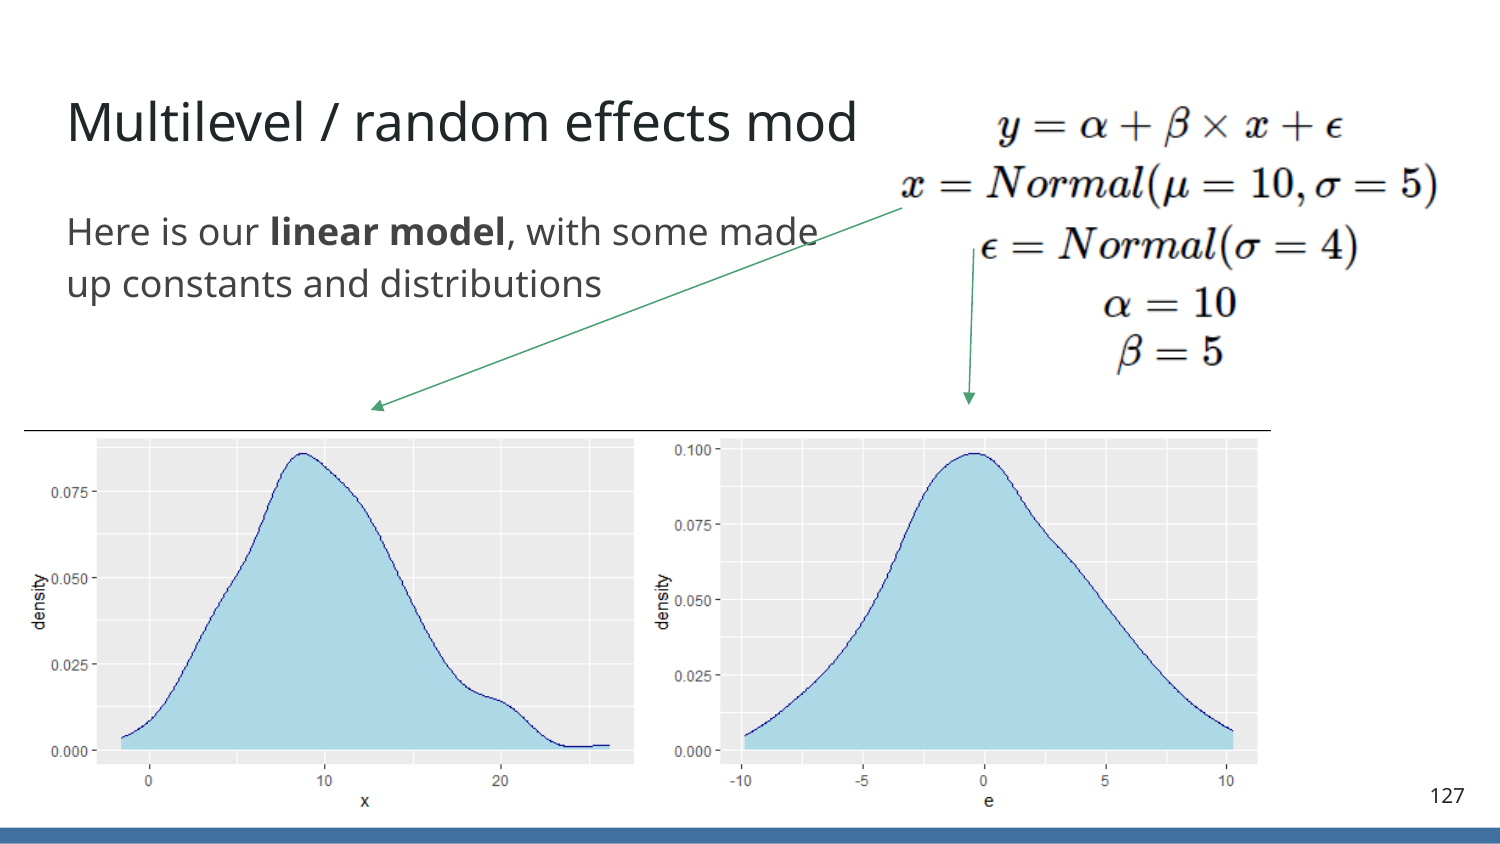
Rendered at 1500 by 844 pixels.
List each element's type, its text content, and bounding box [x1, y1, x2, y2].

title Multilevel / random effects model [51, 72, 861, 167]
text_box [968, 248, 974, 406]
slide_number 127 [1389, 764, 1480, 830]
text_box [370, 207, 903, 411]
picture [862, 72, 1500, 391]
picture [24, 429, 1271, 819]
list Here is our linear model, with some made up constants and distributions [51, 186, 857, 326]
